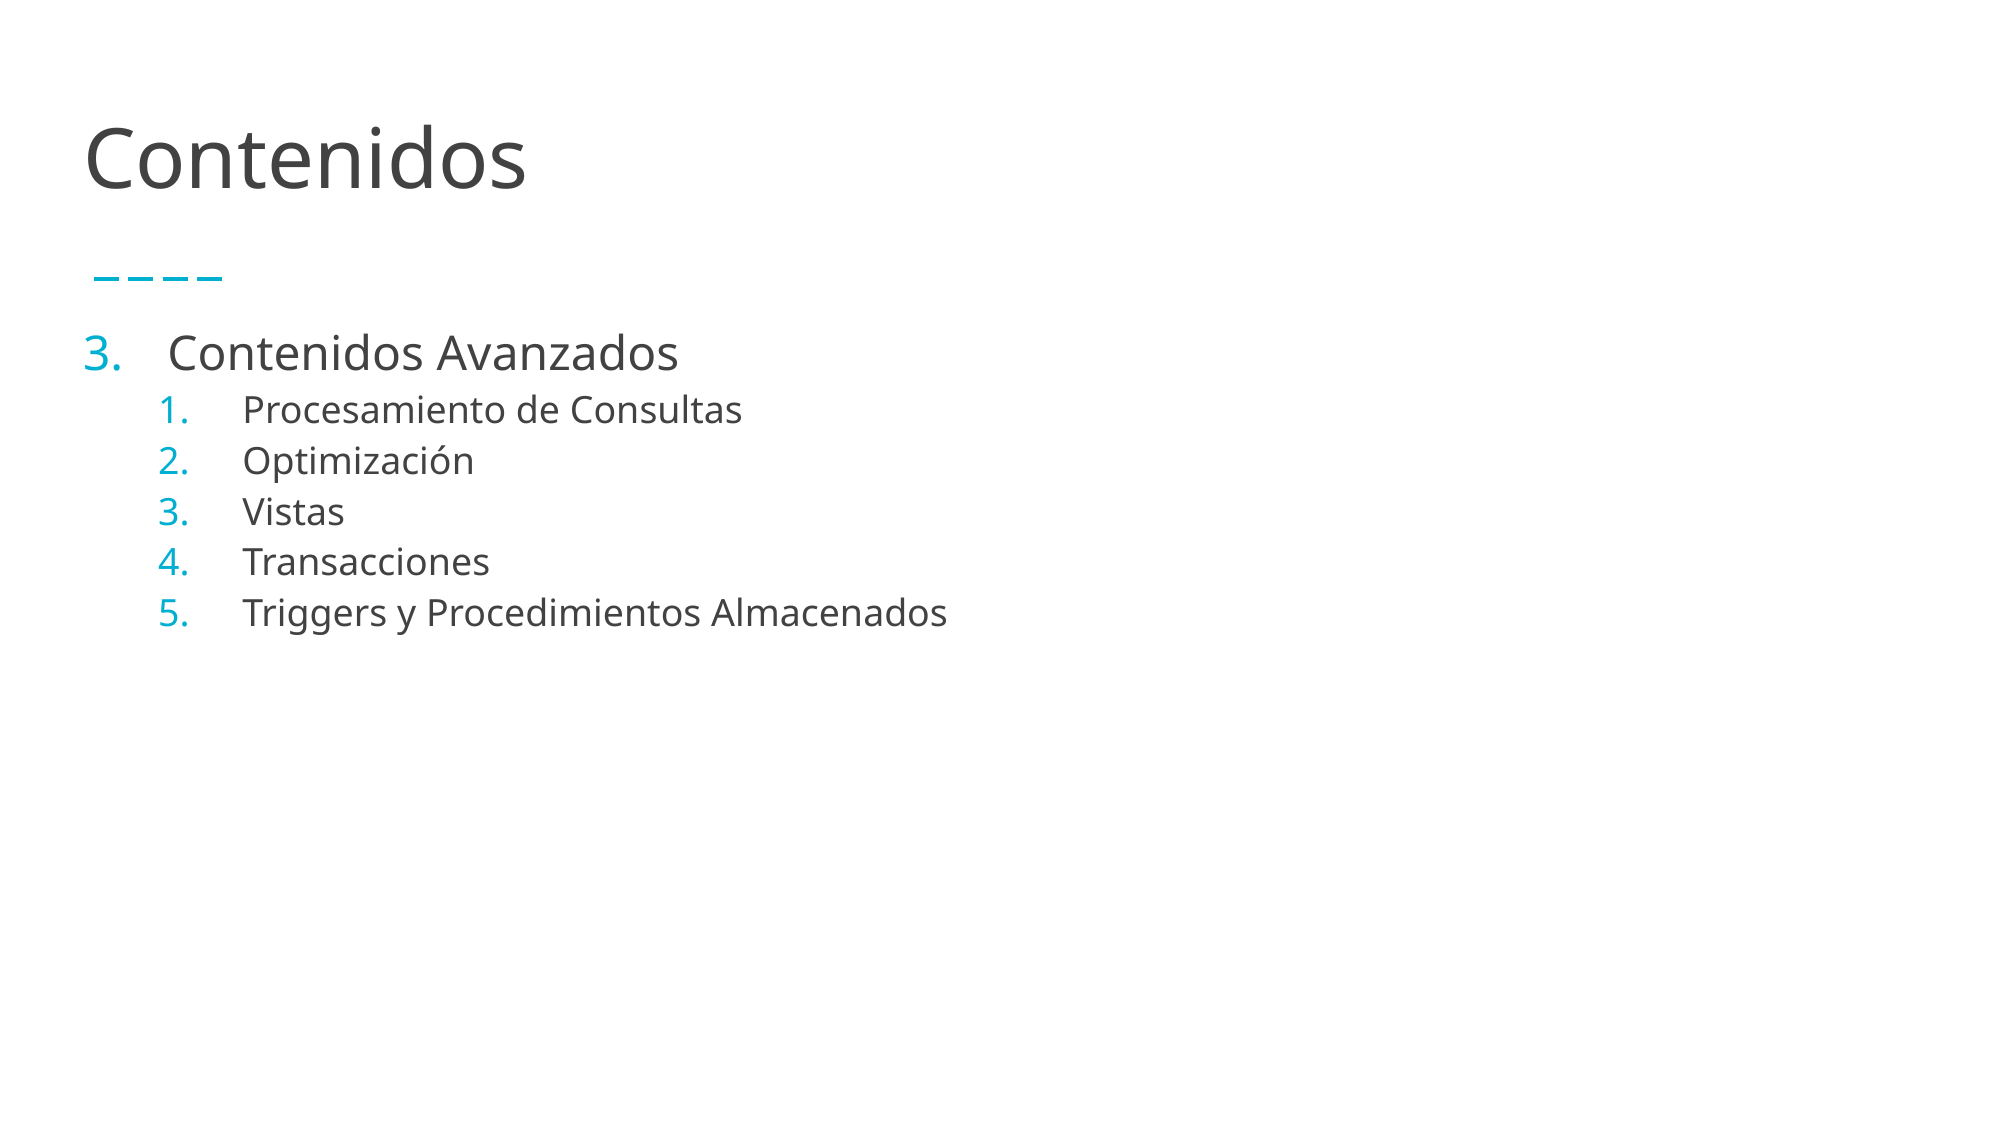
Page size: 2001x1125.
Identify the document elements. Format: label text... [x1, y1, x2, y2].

list Contenidos Avanzados Procesamiento de Consultas Optimización Vistas Transacciones Triggers y Procedimientos Almacenados [68, 321, 1932, 1000]
title Contenidos [68, 81, 1932, 242]
